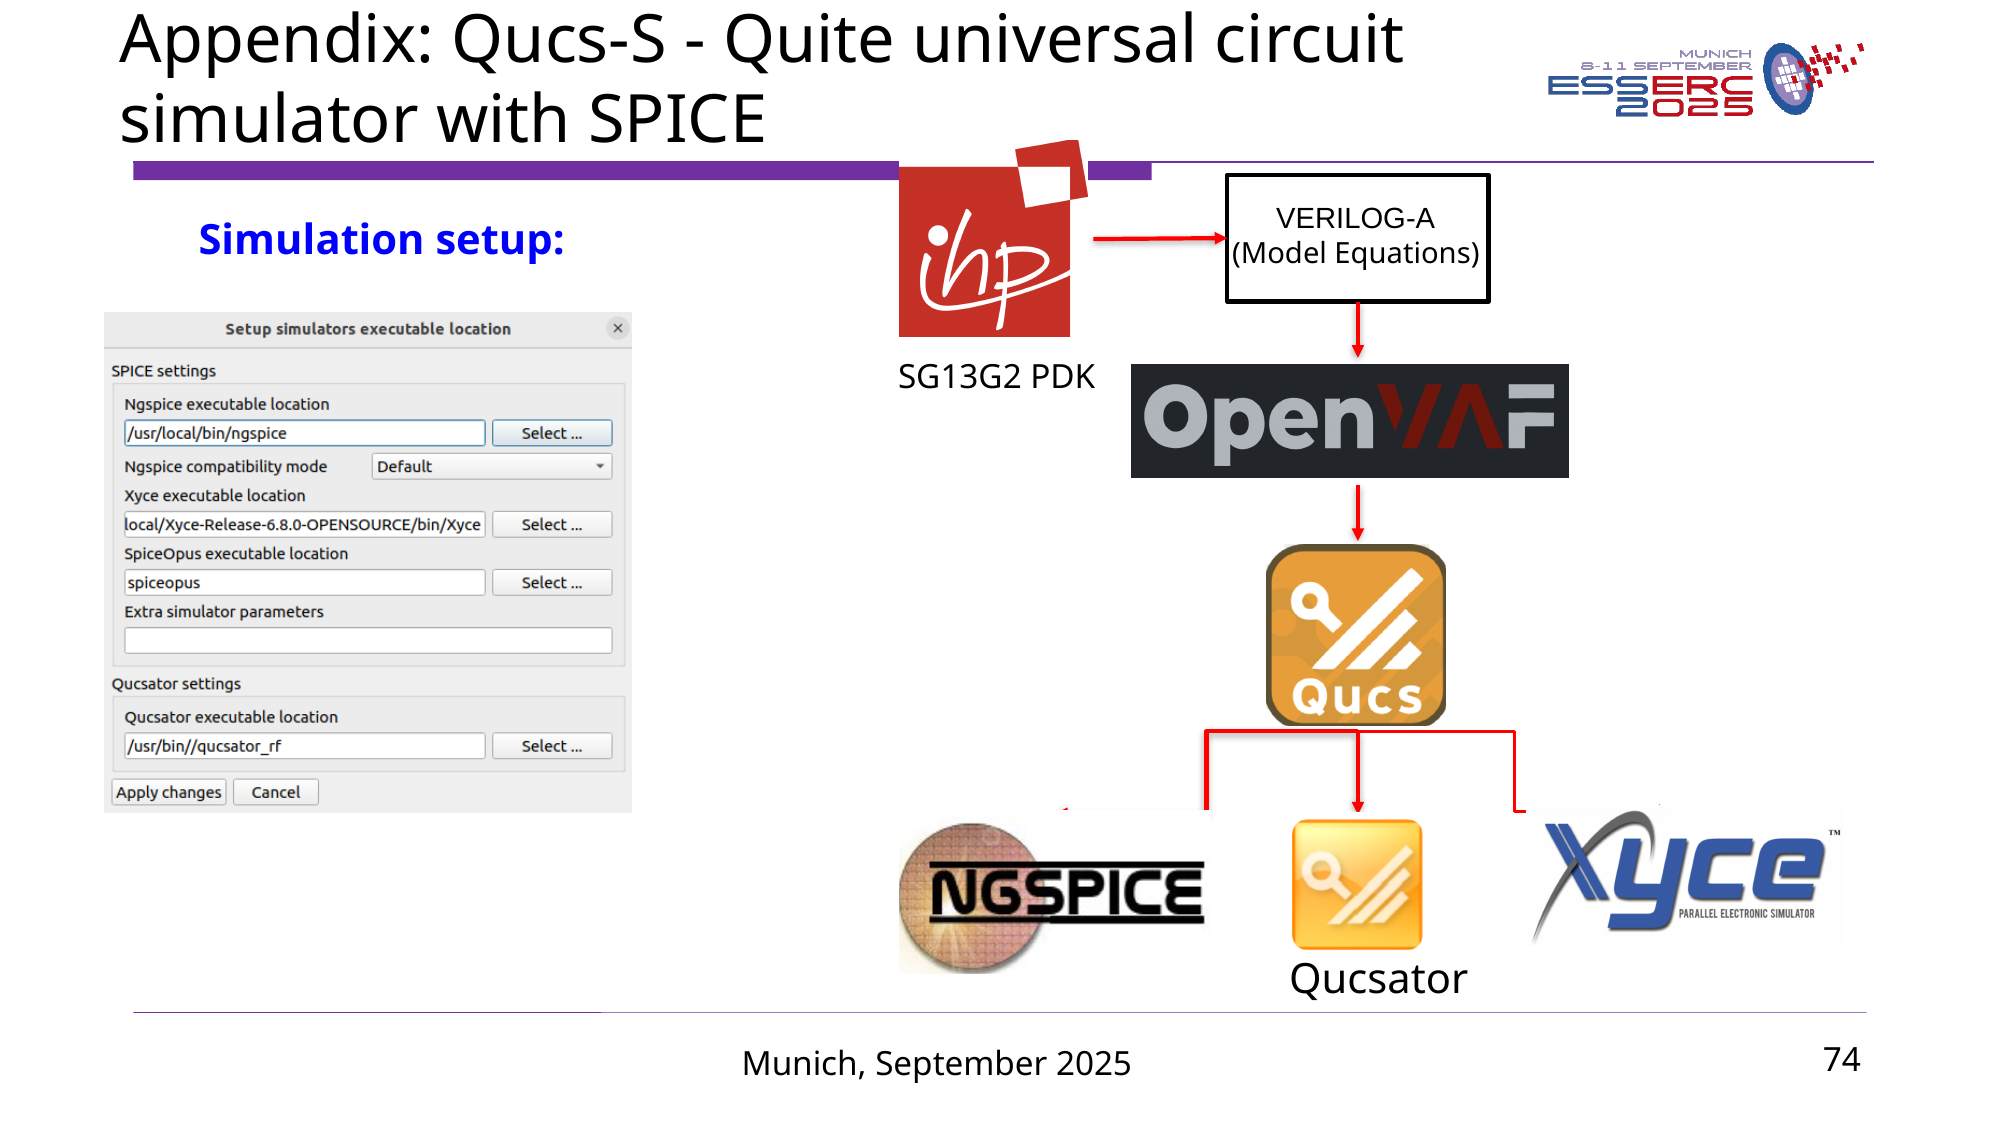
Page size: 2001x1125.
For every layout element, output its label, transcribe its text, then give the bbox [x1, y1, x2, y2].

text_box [1165, 620, 1248, 925]
picture [1131, 363, 1569, 478]
picture [1282, 812, 1430, 956]
text_box [1225, 277, 1491, 304]
picture [899, 810, 1211, 974]
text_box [1474, 614, 1556, 929]
title Appendix: Qucs-S - Quite universal circuit simulator with SPICE [104, 72, 1574, 164]
picture [1526, 805, 1844, 945]
text_box [1225, 173, 1491, 191]
text_box VERILOG-A (Model Equations) [1217, 191, 1495, 277]
picture [104, 312, 632, 813]
picture [1265, 544, 1446, 726]
picture [899, 139, 1088, 337]
picture [1538, 19, 1874, 138]
text_box Simulation setup: [183, 205, 580, 271]
text_box SG13G2 PDK [881, 346, 1121, 405]
text_box Qucsator [1274, 944, 1484, 1010]
